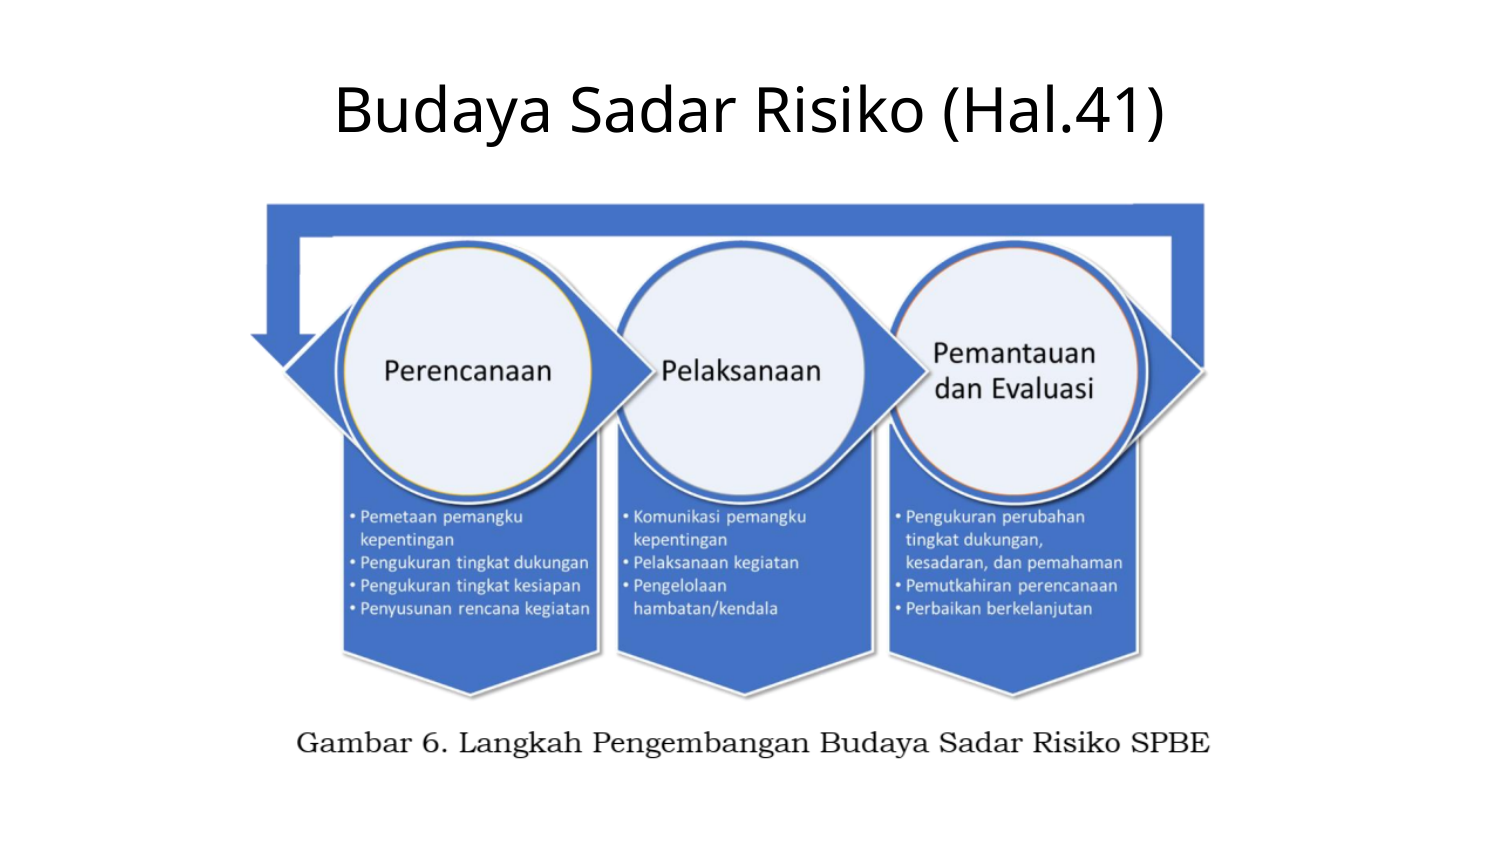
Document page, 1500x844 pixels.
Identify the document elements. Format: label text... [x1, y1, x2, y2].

title Budaya Sadar Risiko (Hal.41) [75, 67, 1425, 147]
picture [207, 178, 1262, 777]
